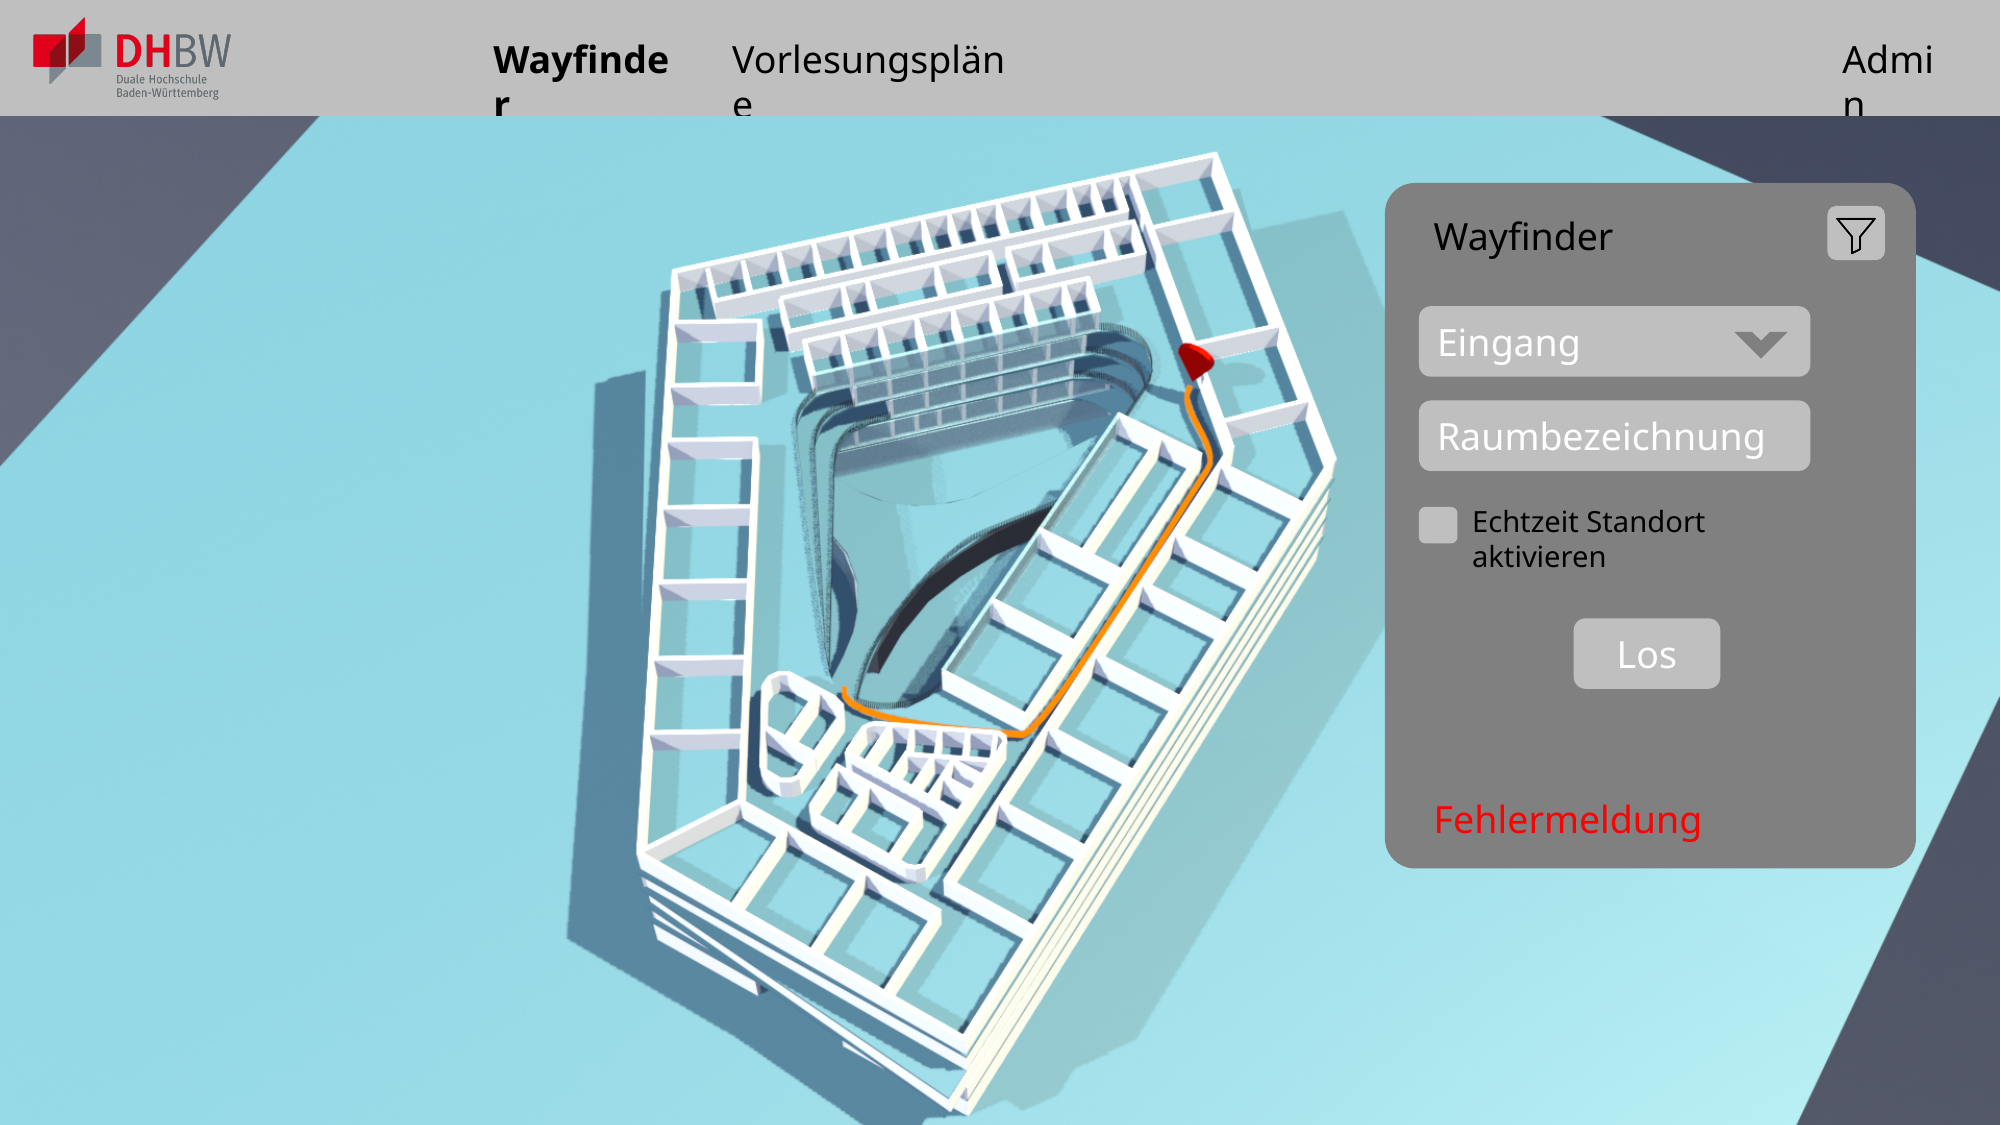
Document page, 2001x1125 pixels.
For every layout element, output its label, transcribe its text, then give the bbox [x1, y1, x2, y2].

text_box [0, 0, 2000, 116]
text_box Wayfinder [478, 28, 686, 116]
picture [32, 16, 232, 101]
text_box Vorlesungspläne [717, 28, 1030, 116]
text_box Admin [1827, 28, 1969, 116]
picture [0, 116, 2000, 1125]
